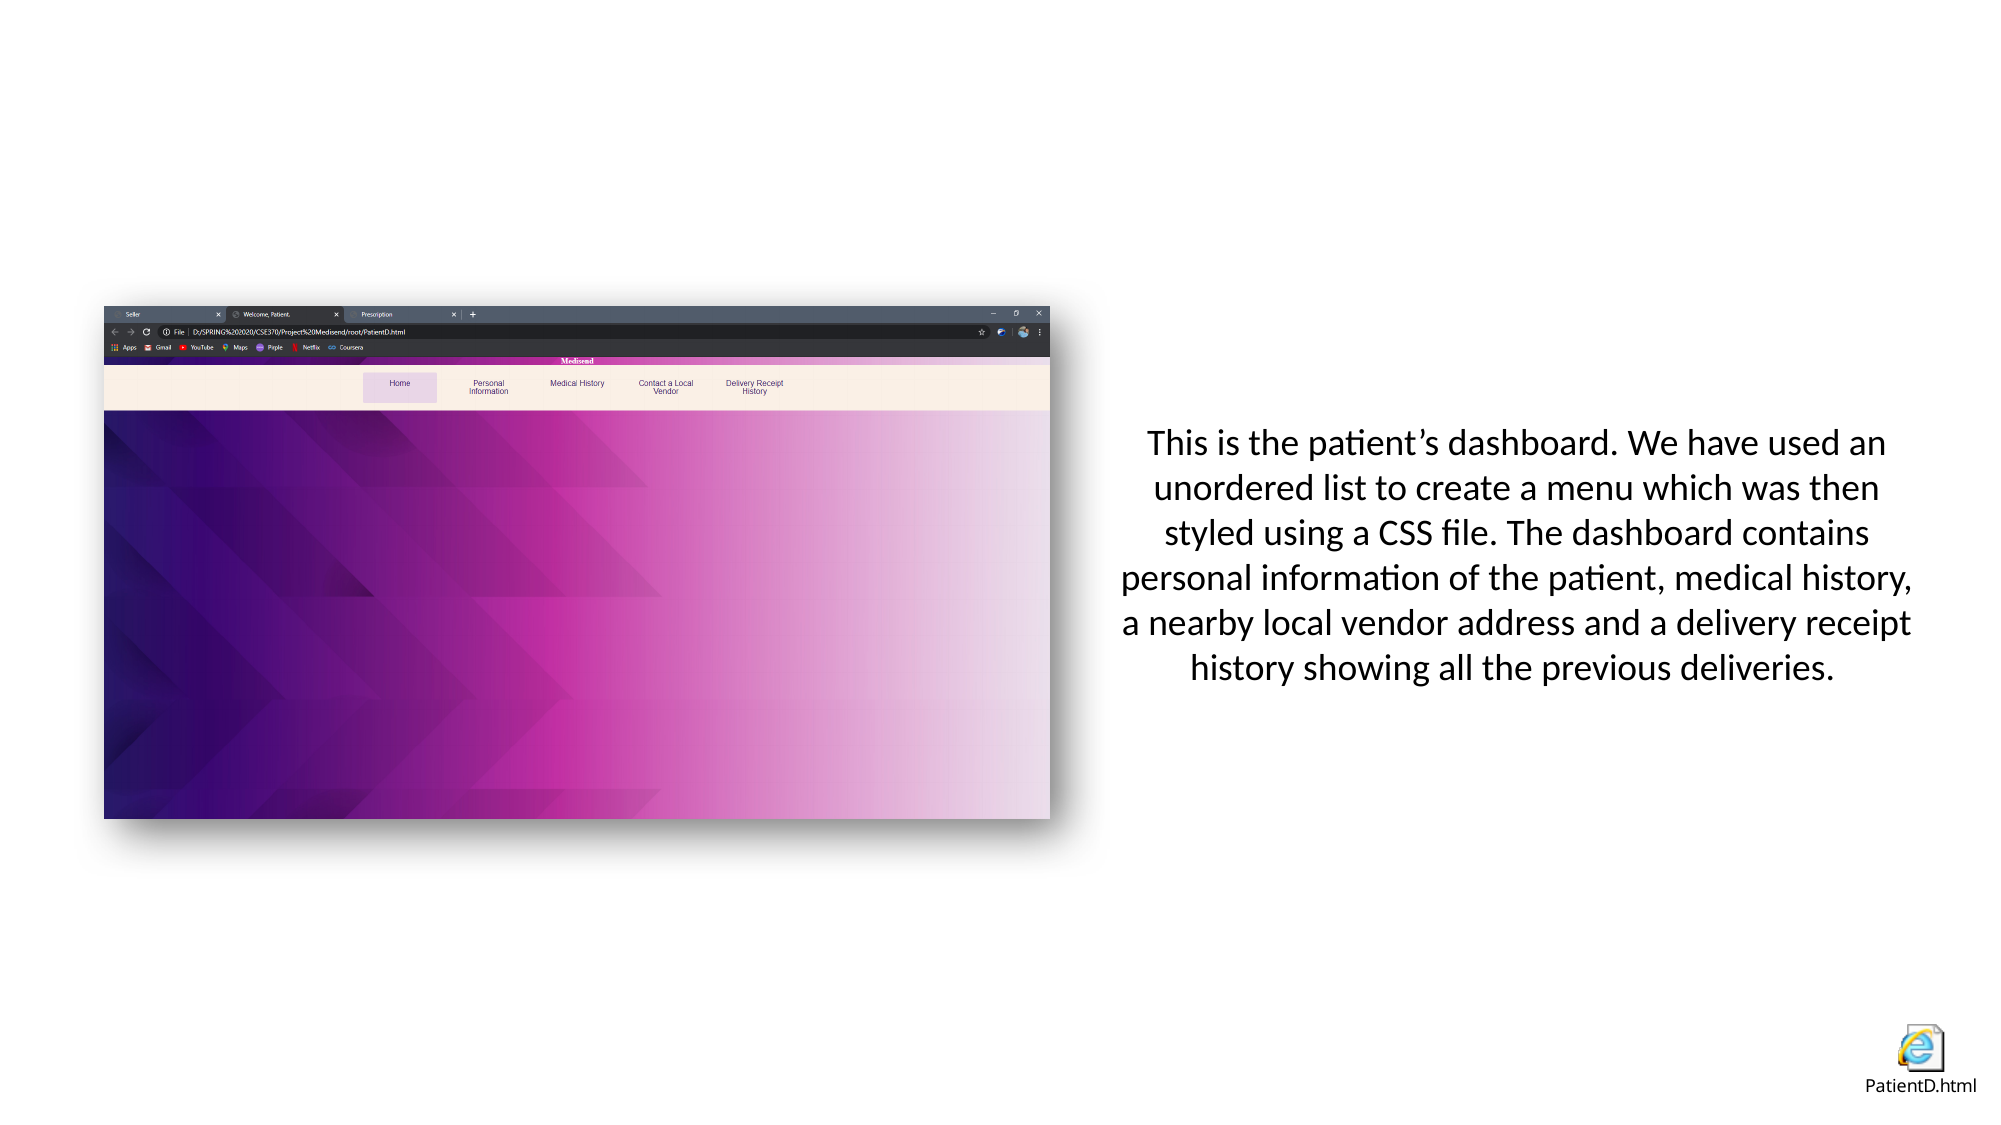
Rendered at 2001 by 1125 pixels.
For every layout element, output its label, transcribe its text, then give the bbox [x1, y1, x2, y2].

text_box This is the patient’s dashboard. We have used an unordered list to create a menu which was then styled using a CSS file. The dashboard contains personal information of the patient, medical history, a nearby local vendor address and a delivery receipt history showing all the previous deliveries. [1103, 410, 1932, 695]
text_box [1852, 1023, 1989, 1104]
picture [104, 306, 1050, 819]
